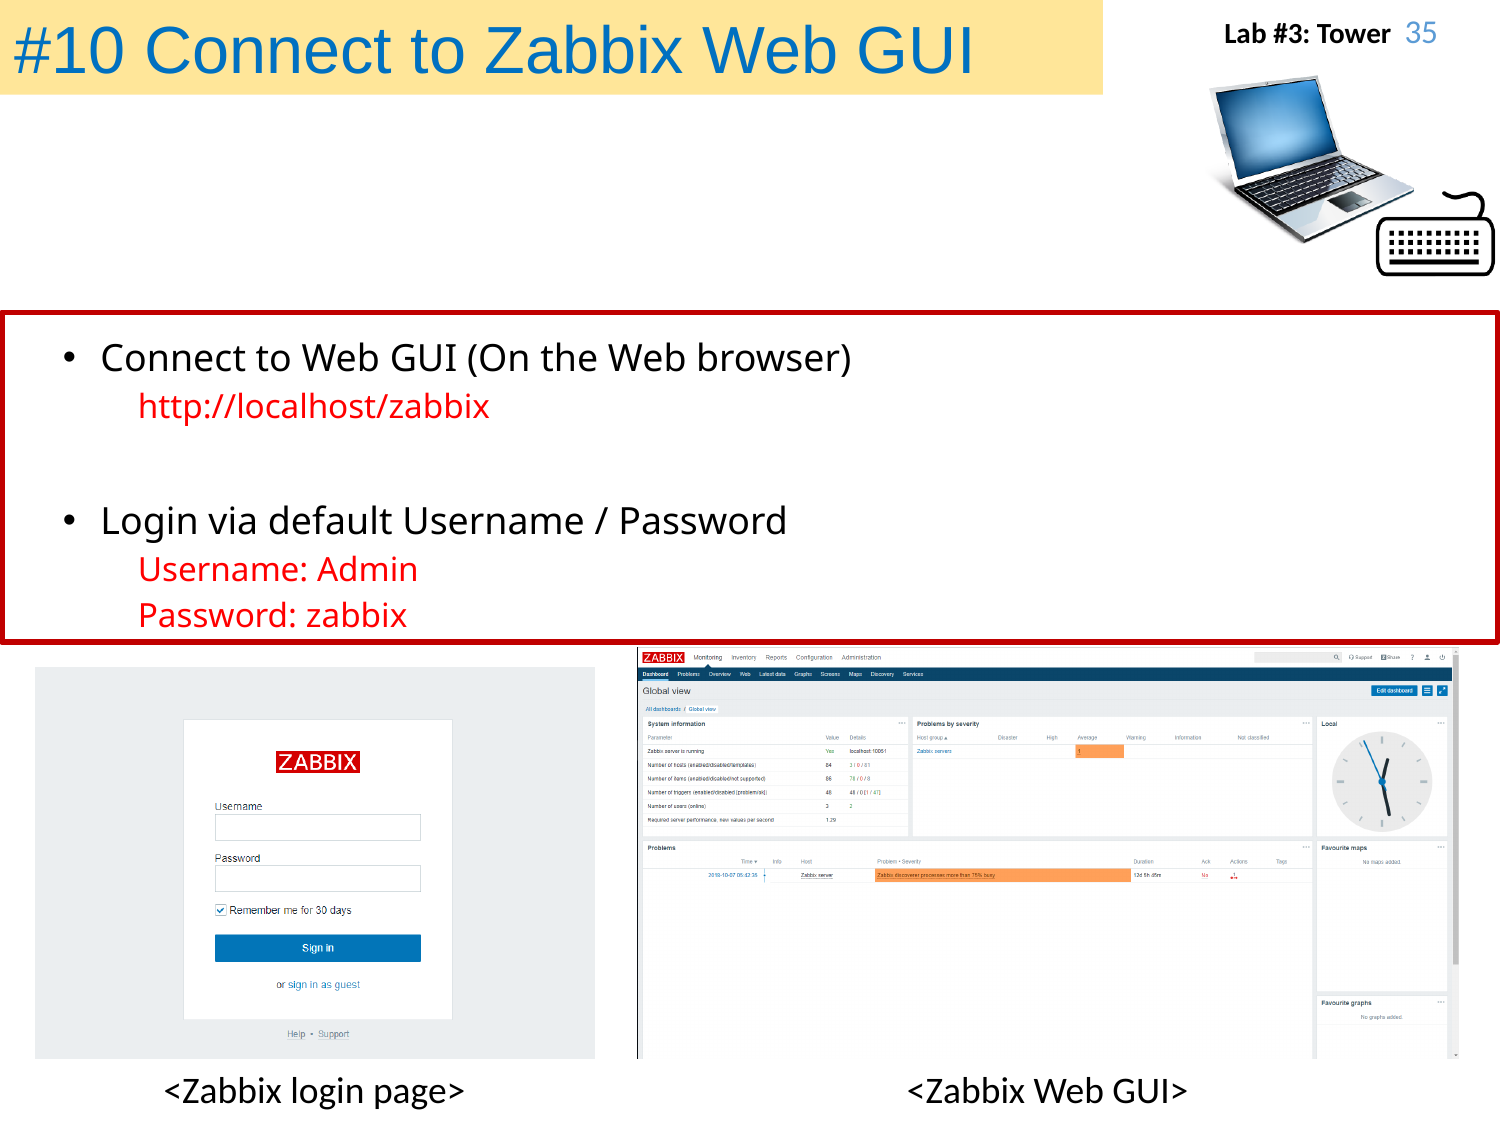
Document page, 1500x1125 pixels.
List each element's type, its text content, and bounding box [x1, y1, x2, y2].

list Connect to Web GUI (On the Web browser) http://localhost/zabbix Login via default Username / Password Username: Admin Password: zabbix [47, 642, 1310, 1092]
text_box <Zabbix Web GUI> [892, 1059, 1204, 1119]
text_box <Zabbix login page> [148, 1059, 481, 1119]
picture [1205, 75, 1500, 326]
picture [637, 647, 1459, 1059]
text_box [1, 312, 1498, 642]
text_box #10 Connect to Zabbix Web GUI [0, 0, 1103, 95]
picture [34, 667, 595, 1059]
